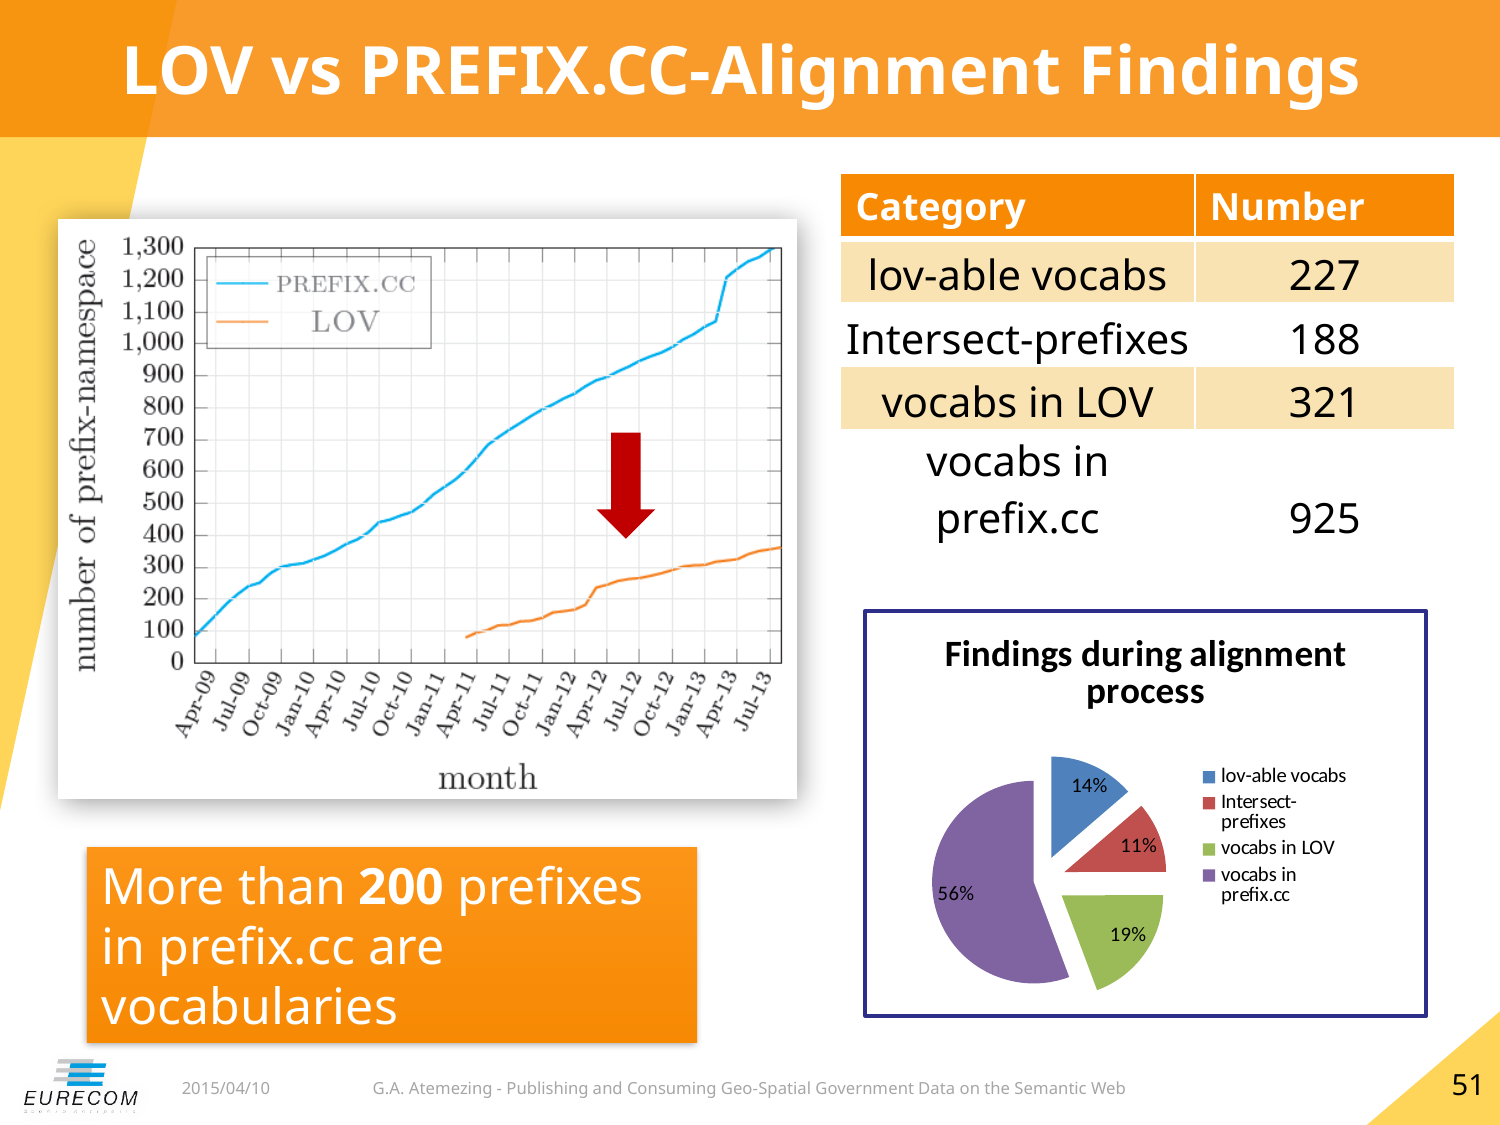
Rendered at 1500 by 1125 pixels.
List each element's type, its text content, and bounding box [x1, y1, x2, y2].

text_box [1445, 1011, 1500, 1058]
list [58, 219, 797, 799]
picture [23, 1057, 138, 1116]
text_box More than 200 prefixes in prefix.cc are vocabularies [86, 847, 698, 1043]
table_cell 227 [1196, 242, 1454, 302]
footer G.A. Atemezing - Publishing and Consuming Geo-Spatial Government Data on the Semantic Web [0, 1070, 1382, 1125]
slide_number 51 [1382, 1058, 1500, 1125]
table_header Number [1196, 174, 1454, 236]
table_cell Intersect-prefixes [841, 303, 1194, 365]
table_cell 188 [1196, 303, 1454, 365]
table_cell vocabs in prefix.cc [841, 431, 1194, 545]
table_header Category [841, 174, 1194, 236]
text_box [0, 138, 147, 811]
text_box 2015/04/10 [167, 1070, 345, 1103]
chart [862, 608, 1429, 1018]
table_cell vocabs in LOV [841, 367, 1194, 429]
table_cell 925 [1196, 431, 1454, 545]
title LOV vs PREFIX.CC-Alignment Findings [0, 0, 1500, 138]
table_cell lov-able vocabs [841, 242, 1194, 302]
table_cell 321 [1196, 367, 1454, 429]
